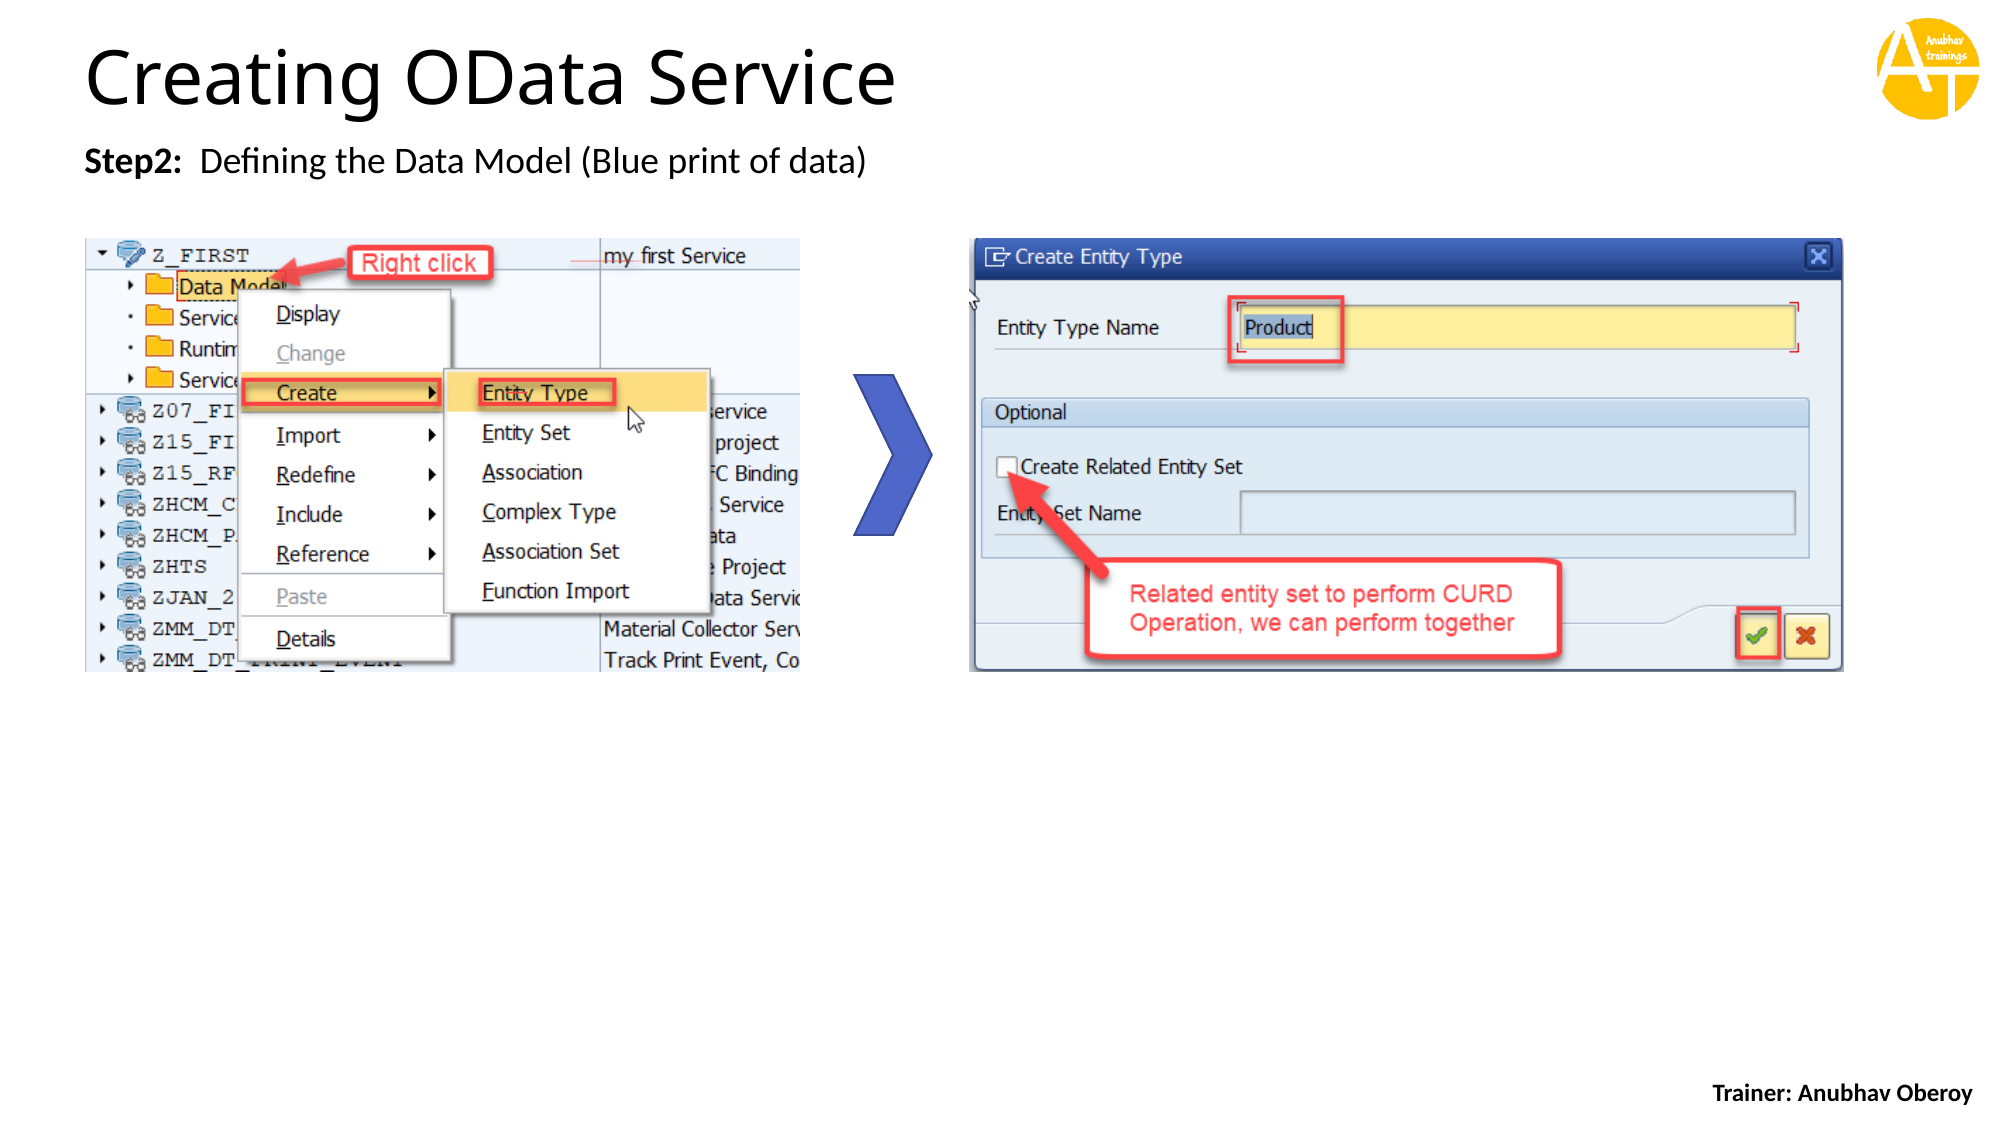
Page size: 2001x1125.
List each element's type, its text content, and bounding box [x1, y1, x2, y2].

footer Trainer: Anubhav Oberoy [1660, 1074, 2000, 1108]
text_box Creating OData Service [69, 21, 1600, 217]
picture [1866, 11, 1985, 128]
picture [85, 238, 800, 672]
text_box Step2: Defining the Data Model (Blue print of data) [69, 128, 1529, 188]
text_box [852, 374, 933, 536]
picture [969, 238, 1844, 672]
